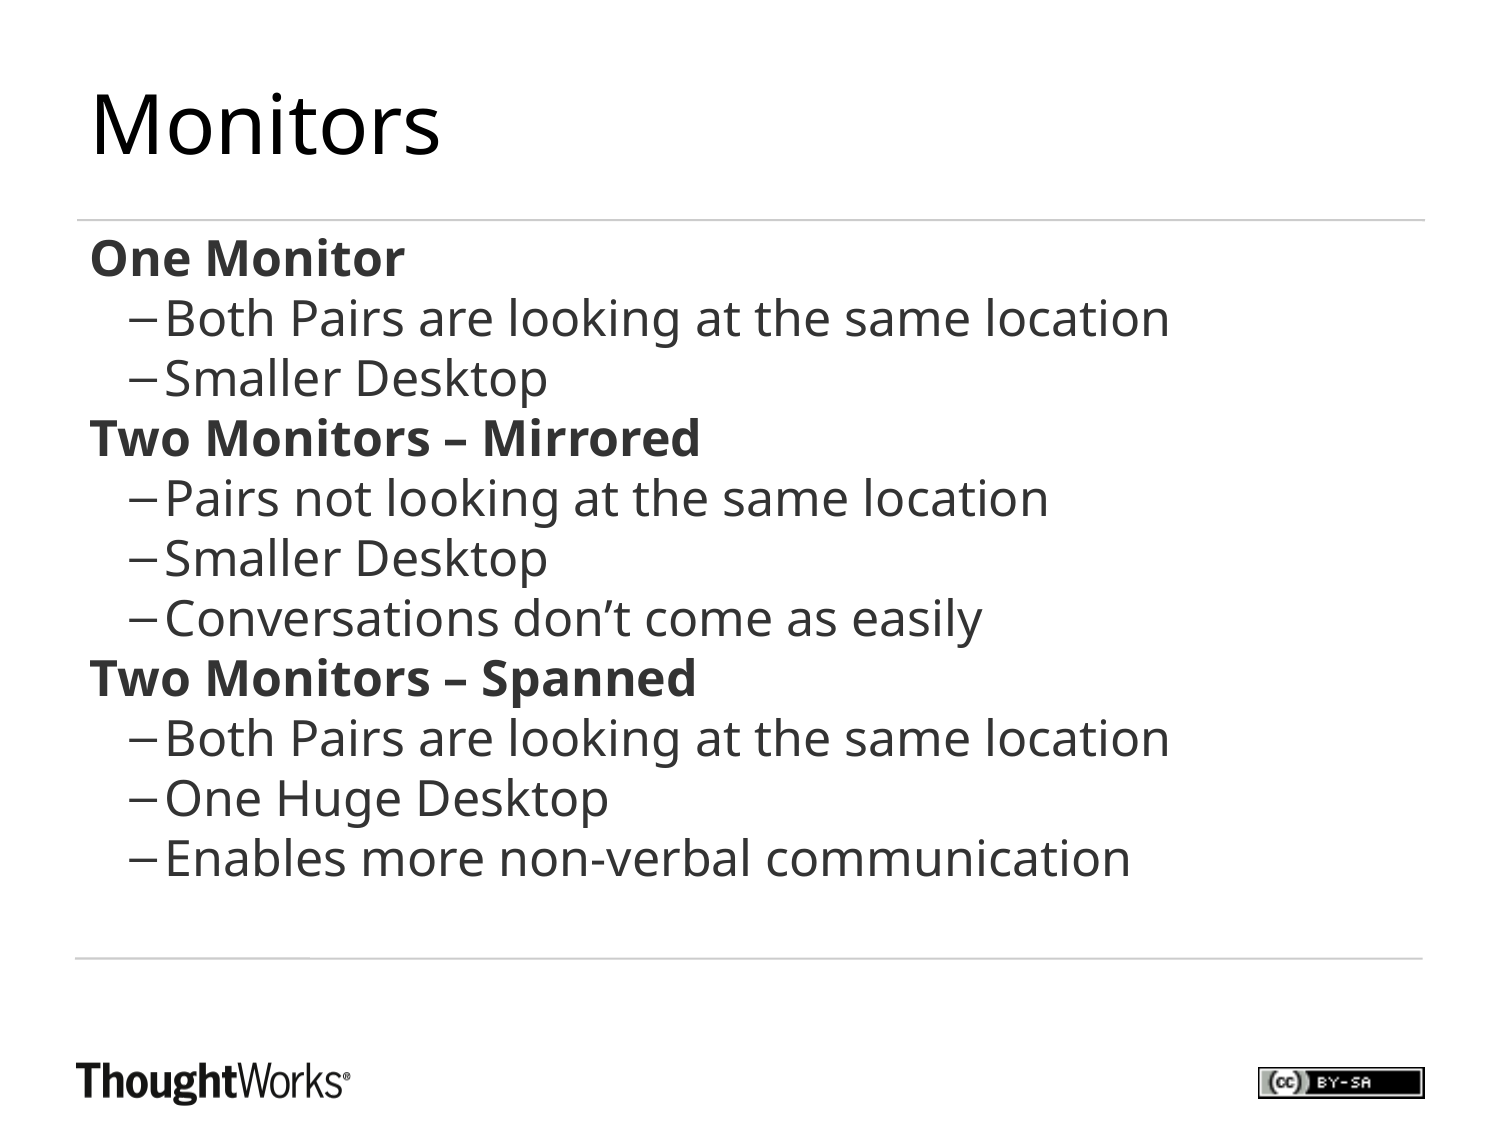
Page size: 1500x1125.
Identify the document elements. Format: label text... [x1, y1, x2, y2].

picture [1258, 1067, 1425, 1099]
text_box One Monitor Both Pairs are looking at the same location Smaller Desktop Two Monitors – Mirrored Pairs not looking at the same location Smaller Desktop Conversations don’t come as easily Two Monitors – Spanned Both Pairs are looking at the same location One Huge Desktop Enables more non-verbal communication [75, 218, 1425, 904]
text_box Monitors [75, 45, 1425, 197]
picture [75, 1062, 351, 1106]
